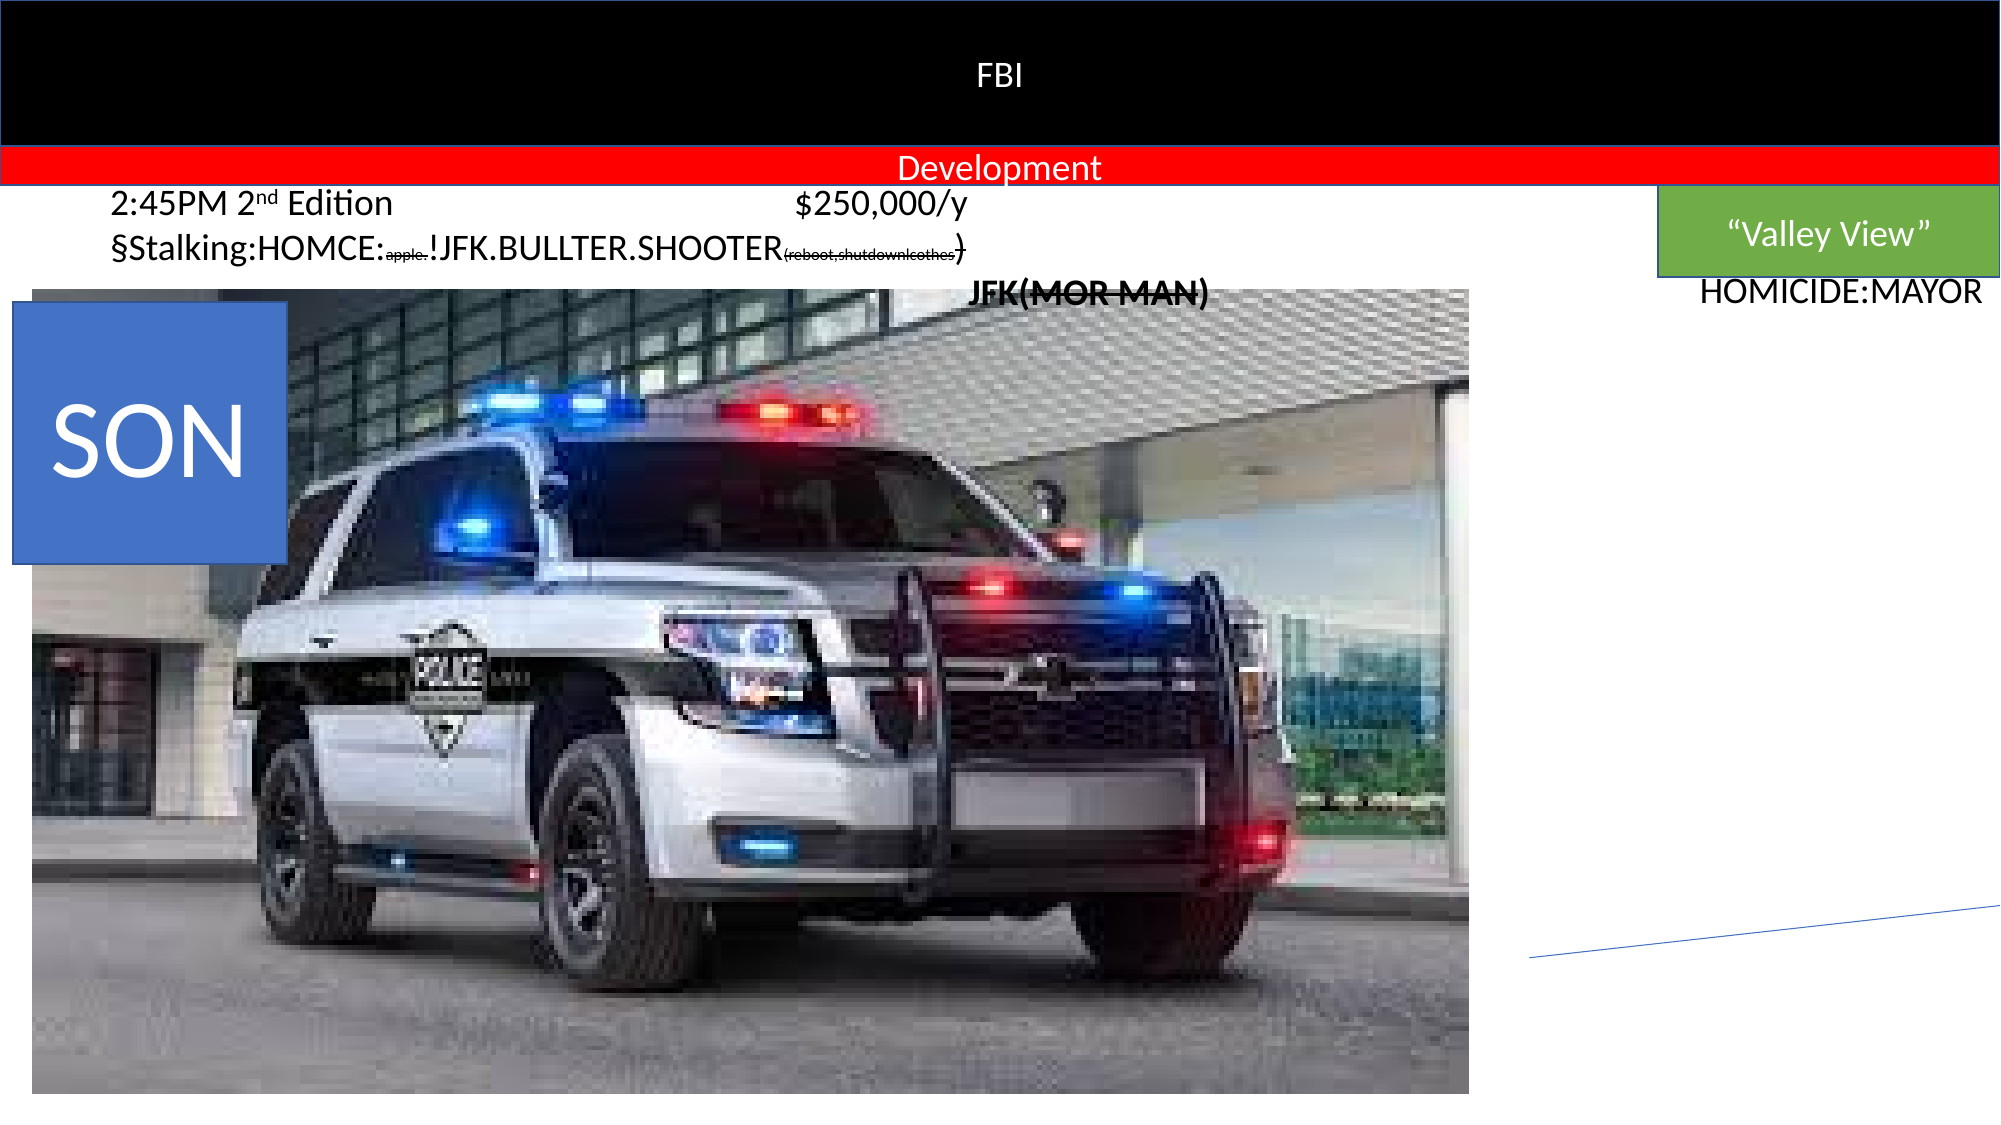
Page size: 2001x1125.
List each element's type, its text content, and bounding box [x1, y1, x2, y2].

text_box FBI [0, 0, 2000, 145]
text_box SON [12, 301, 32, 565]
text_box Development [0, 145, 2000, 186]
text_box HOMICIDE:MAYOR [1685, 278, 1998, 318]
text_box 2:45PM 2nd Edition §Stalking:HOMCE:apple.!JFK.BULLTER.SHOOTER(reboot,shutdownlcothes) [95, 170, 981, 276]
text_box “Valley View” [1657, 184, 2000, 278]
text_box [1529, 905, 2000, 958]
text_box JFK(MOR MAN) [953, 260, 1225, 289]
picture [32, 289, 1469, 1094]
